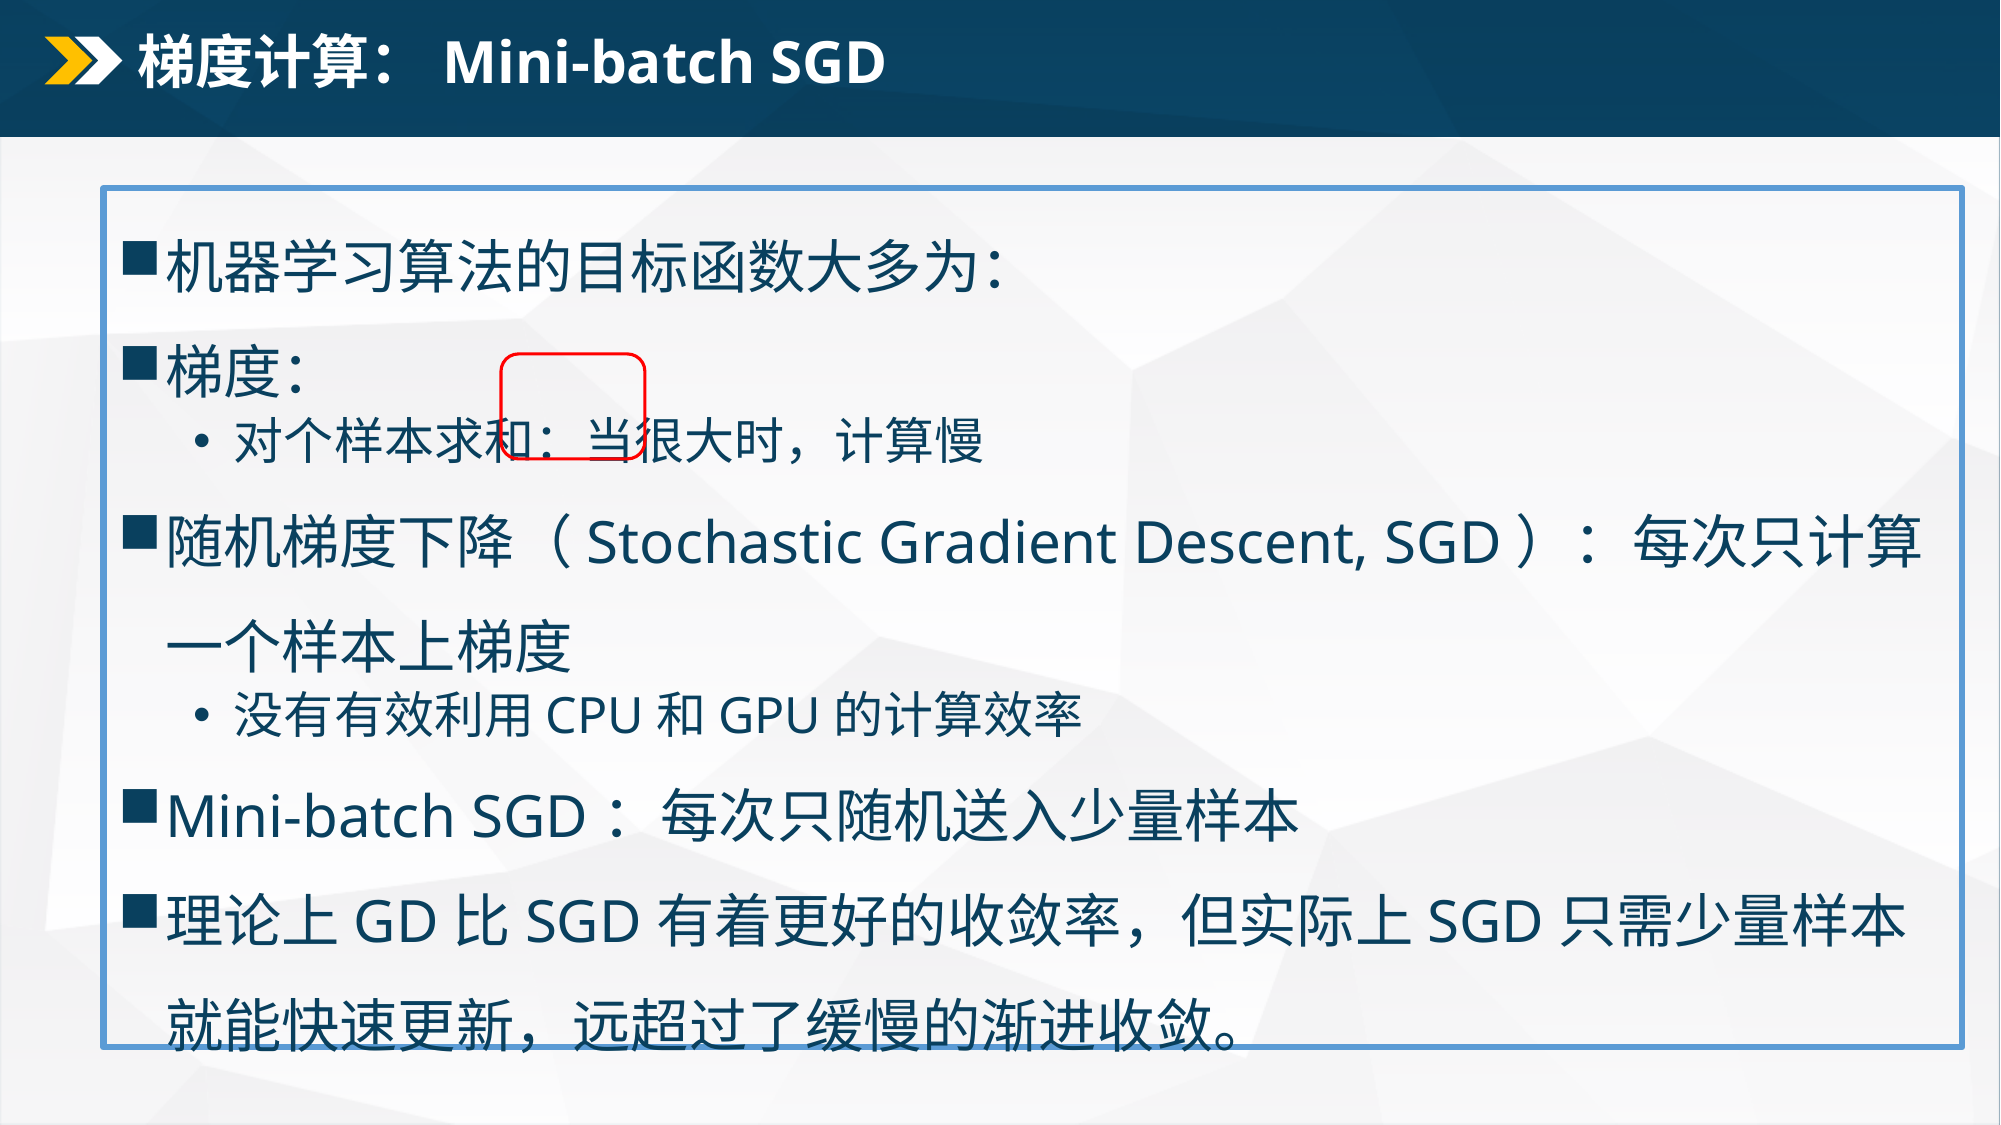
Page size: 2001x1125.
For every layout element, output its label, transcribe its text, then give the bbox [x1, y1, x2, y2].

text_box [500, 353, 645, 459]
title 梯度计算：Mini-batch SGD [122, 25, 1723, 137]
picture [0, 0, 2000, 1125]
